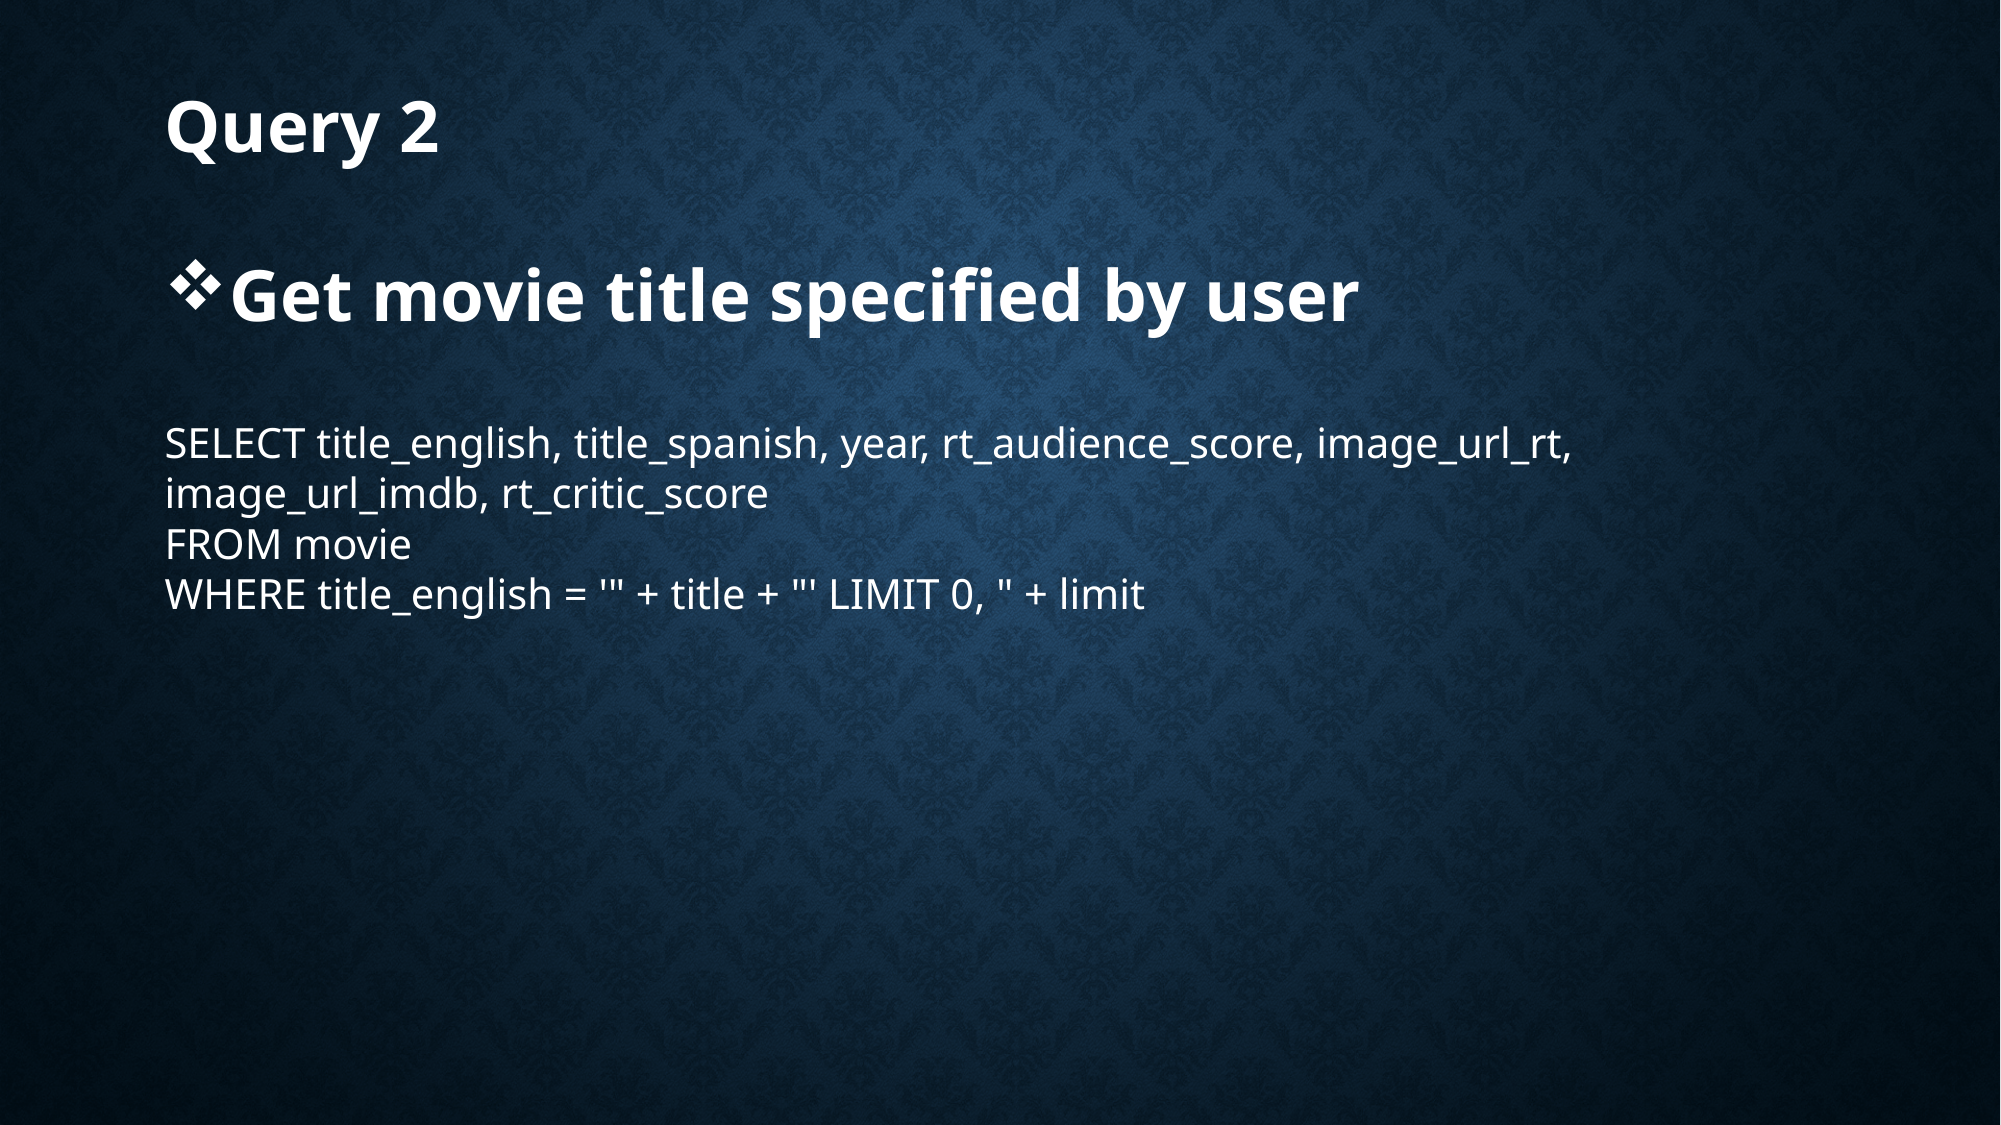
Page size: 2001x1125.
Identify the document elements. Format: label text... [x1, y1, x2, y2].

picture [0, 0, 2001, 1125]
text_box SELECT title_english, title_spanish, year, rt_audience_score, image_url_rt, image_url_imdb, rt_critic_score FROM movie WHERE title_english = '" + title + "' LIMIT 0, " + limit [149, 409, 1849, 1016]
text_box Query 2 Get movie title specified by user [149, 99, 1849, 318]
